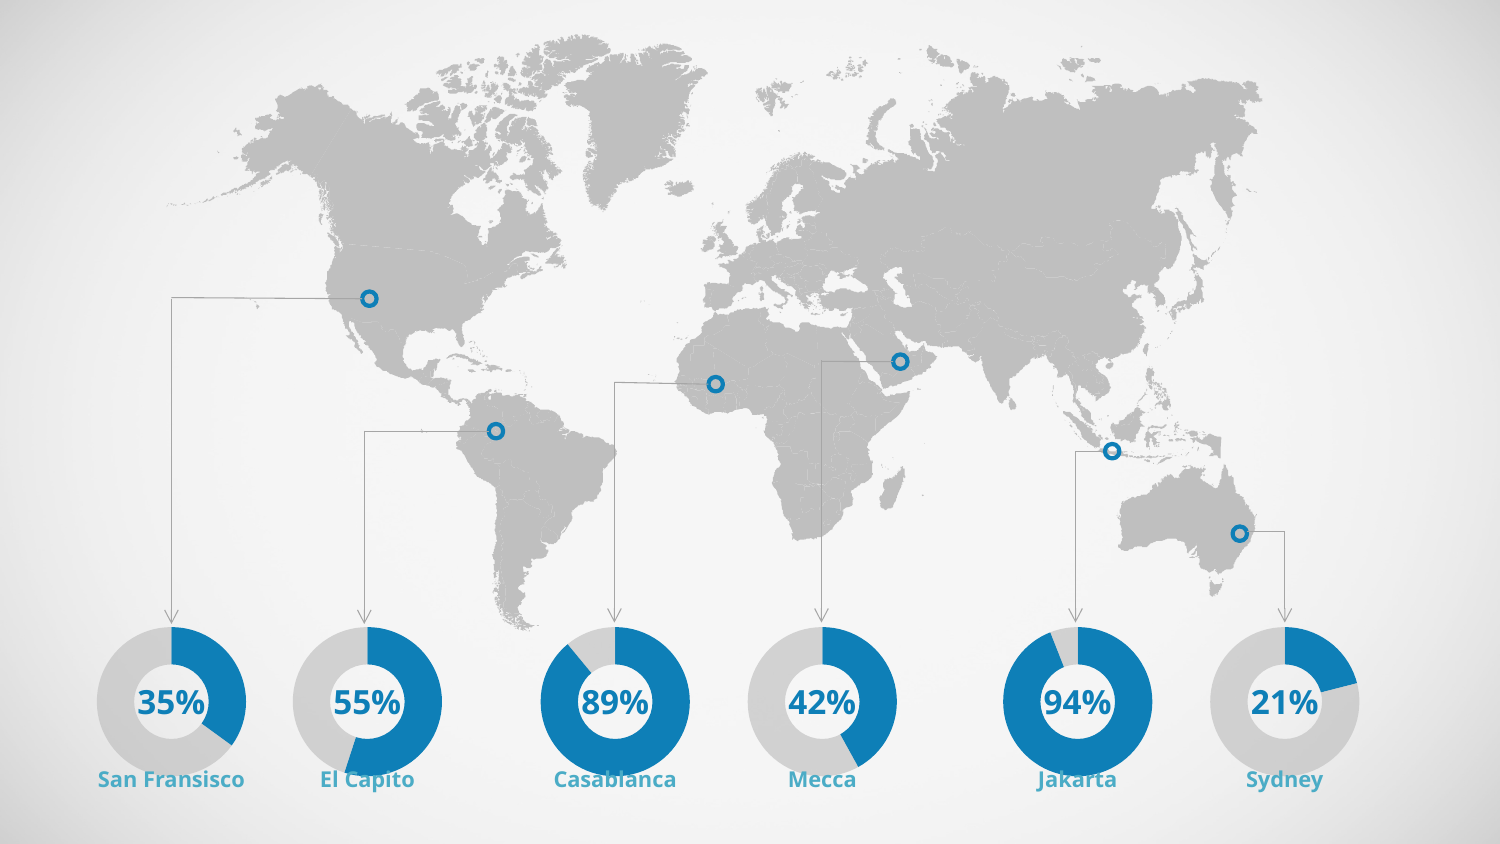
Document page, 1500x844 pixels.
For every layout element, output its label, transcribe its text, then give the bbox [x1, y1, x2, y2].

text_box El Capito [271, 761, 464, 796]
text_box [166, 34, 1263, 632]
chart [285, 623, 449, 780]
text_box Sydney [1188, 761, 1382, 796]
chart [1203, 623, 1367, 780]
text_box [614, 381, 709, 385]
picture [0, 0, 1500, 844]
text_box [615, 385, 707, 392]
text_box [822, 362, 888, 370]
text_box Jakarta [981, 761, 1175, 796]
chart [89, 623, 253, 780]
text_box San Fransisco [75, 761, 268, 796]
chart [533, 623, 697, 780]
chart [996, 623, 1160, 780]
chart [740, 623, 904, 780]
text_box Casablanca [518, 761, 712, 796]
text_box [172, 299, 361, 308]
text_box Mecca [725, 761, 919, 796]
